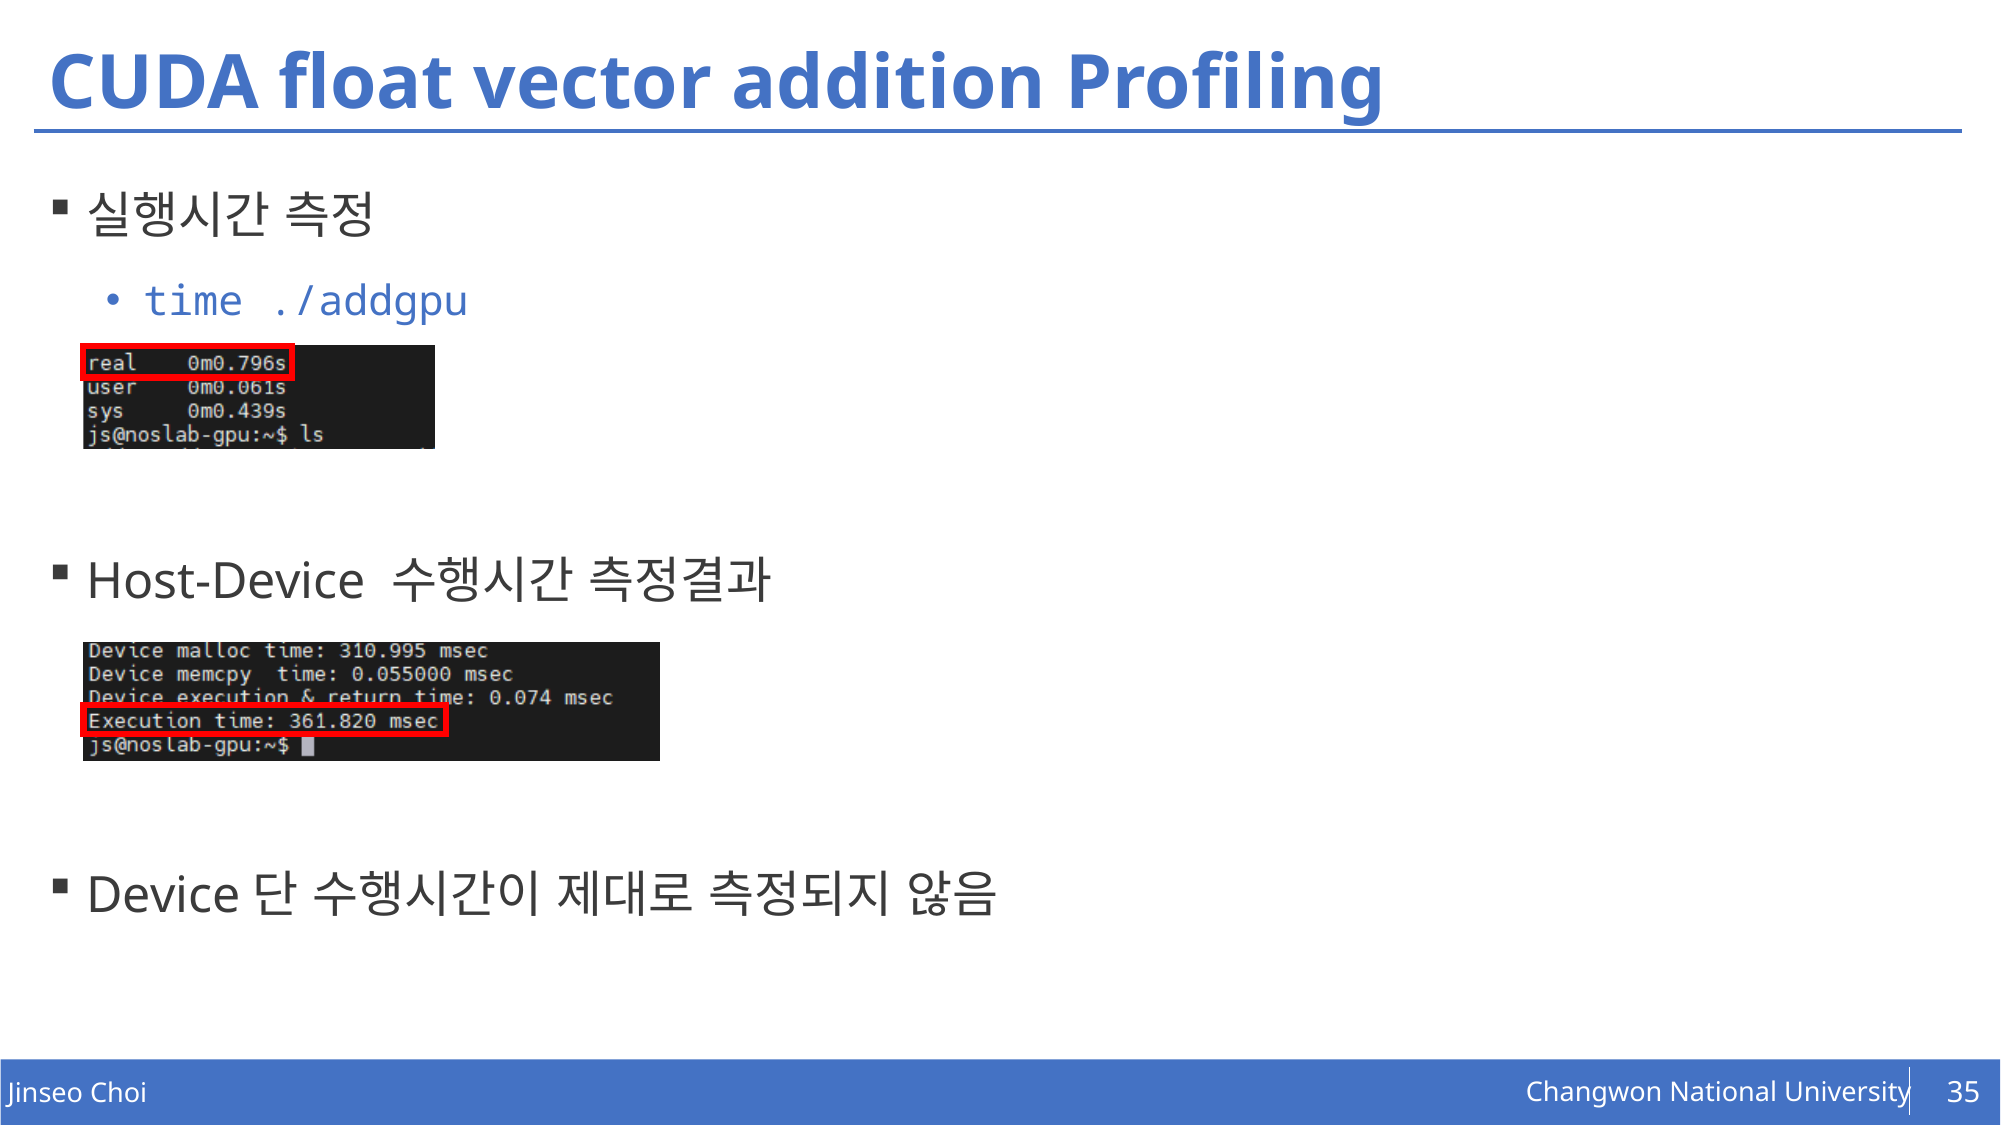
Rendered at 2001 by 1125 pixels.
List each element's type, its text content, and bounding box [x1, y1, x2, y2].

title CUDA float vector addition Profiling [33, 27, 1963, 143]
list 실행시간 측정 time ./addgpu Host-Device 수행시간 측정결과 Device단 수행시간이 제대로 측정되지 않음 [33, 152, 1963, 997]
picture [83, 345, 435, 449]
picture [83, 642, 660, 761]
slide_number 35 [1927, 1063, 2000, 1124]
